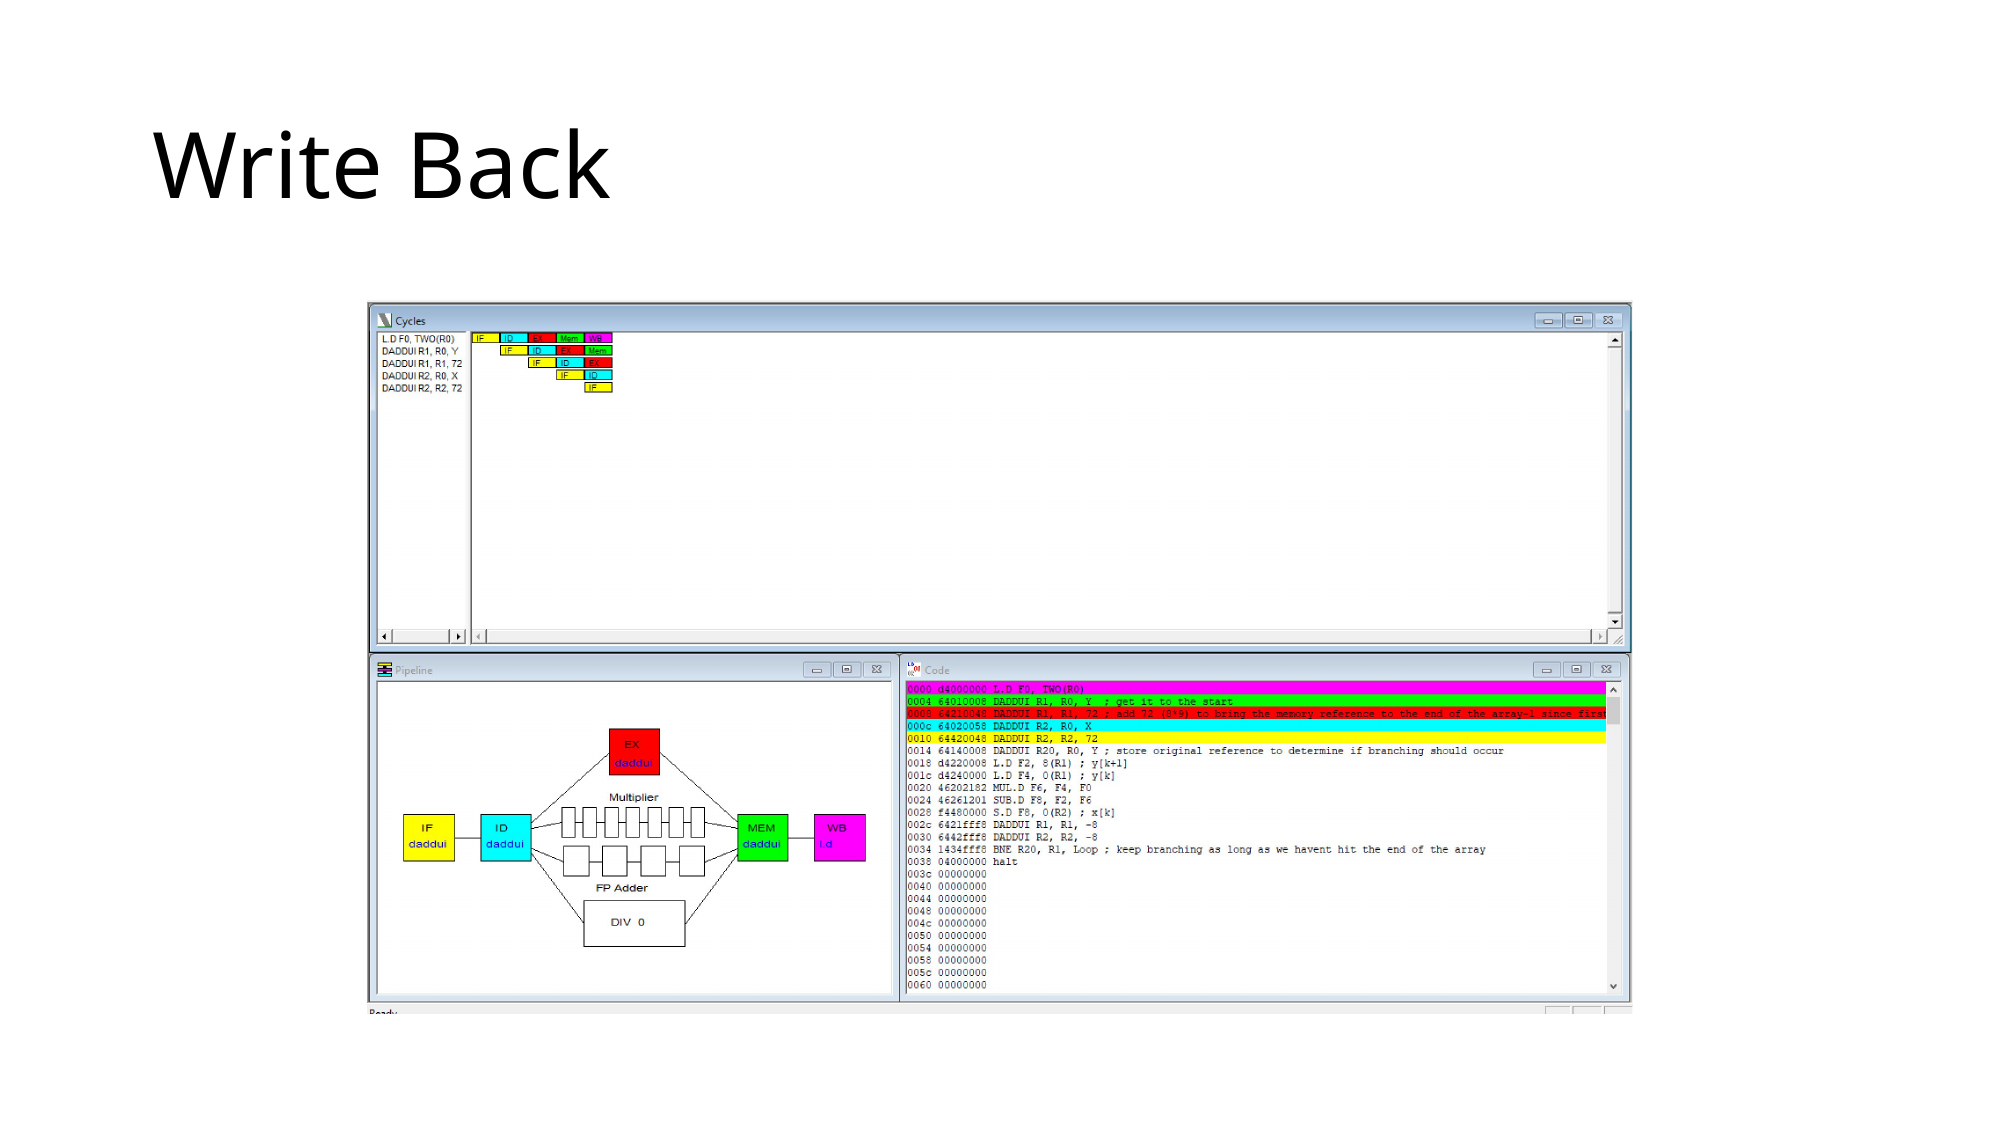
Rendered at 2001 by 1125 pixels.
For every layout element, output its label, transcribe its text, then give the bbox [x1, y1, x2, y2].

title Write Back [137, 59, 1863, 278]
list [367, 299, 1633, 1014]
